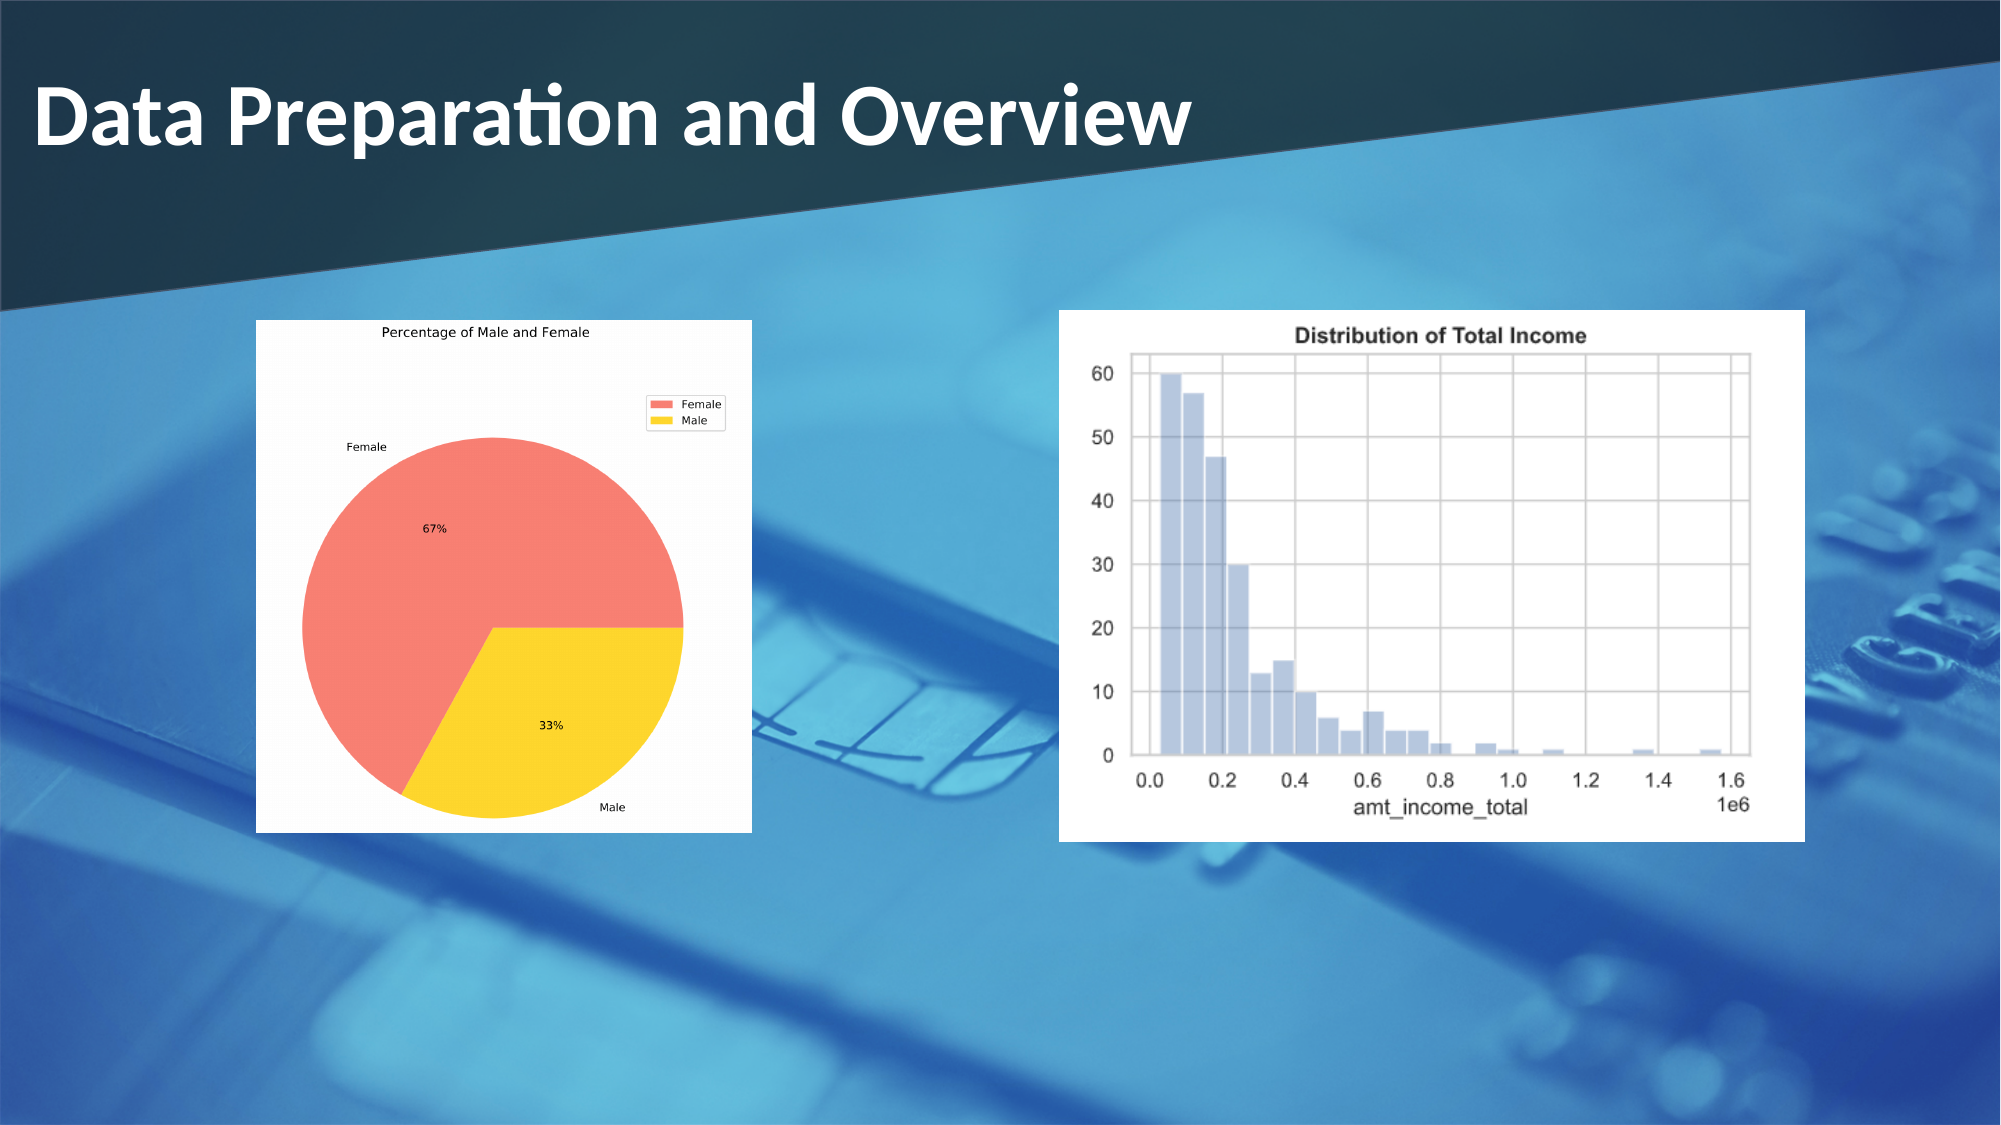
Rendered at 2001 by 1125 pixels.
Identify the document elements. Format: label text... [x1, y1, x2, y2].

picture [0, 0, 2001, 1125]
text_box [0, 0, 2000, 149]
text_box [0, 184, 1018, 311]
text_box [53, 805, 674, 1088]
title Data Preparation and Overview [0, 50, 1302, 184]
